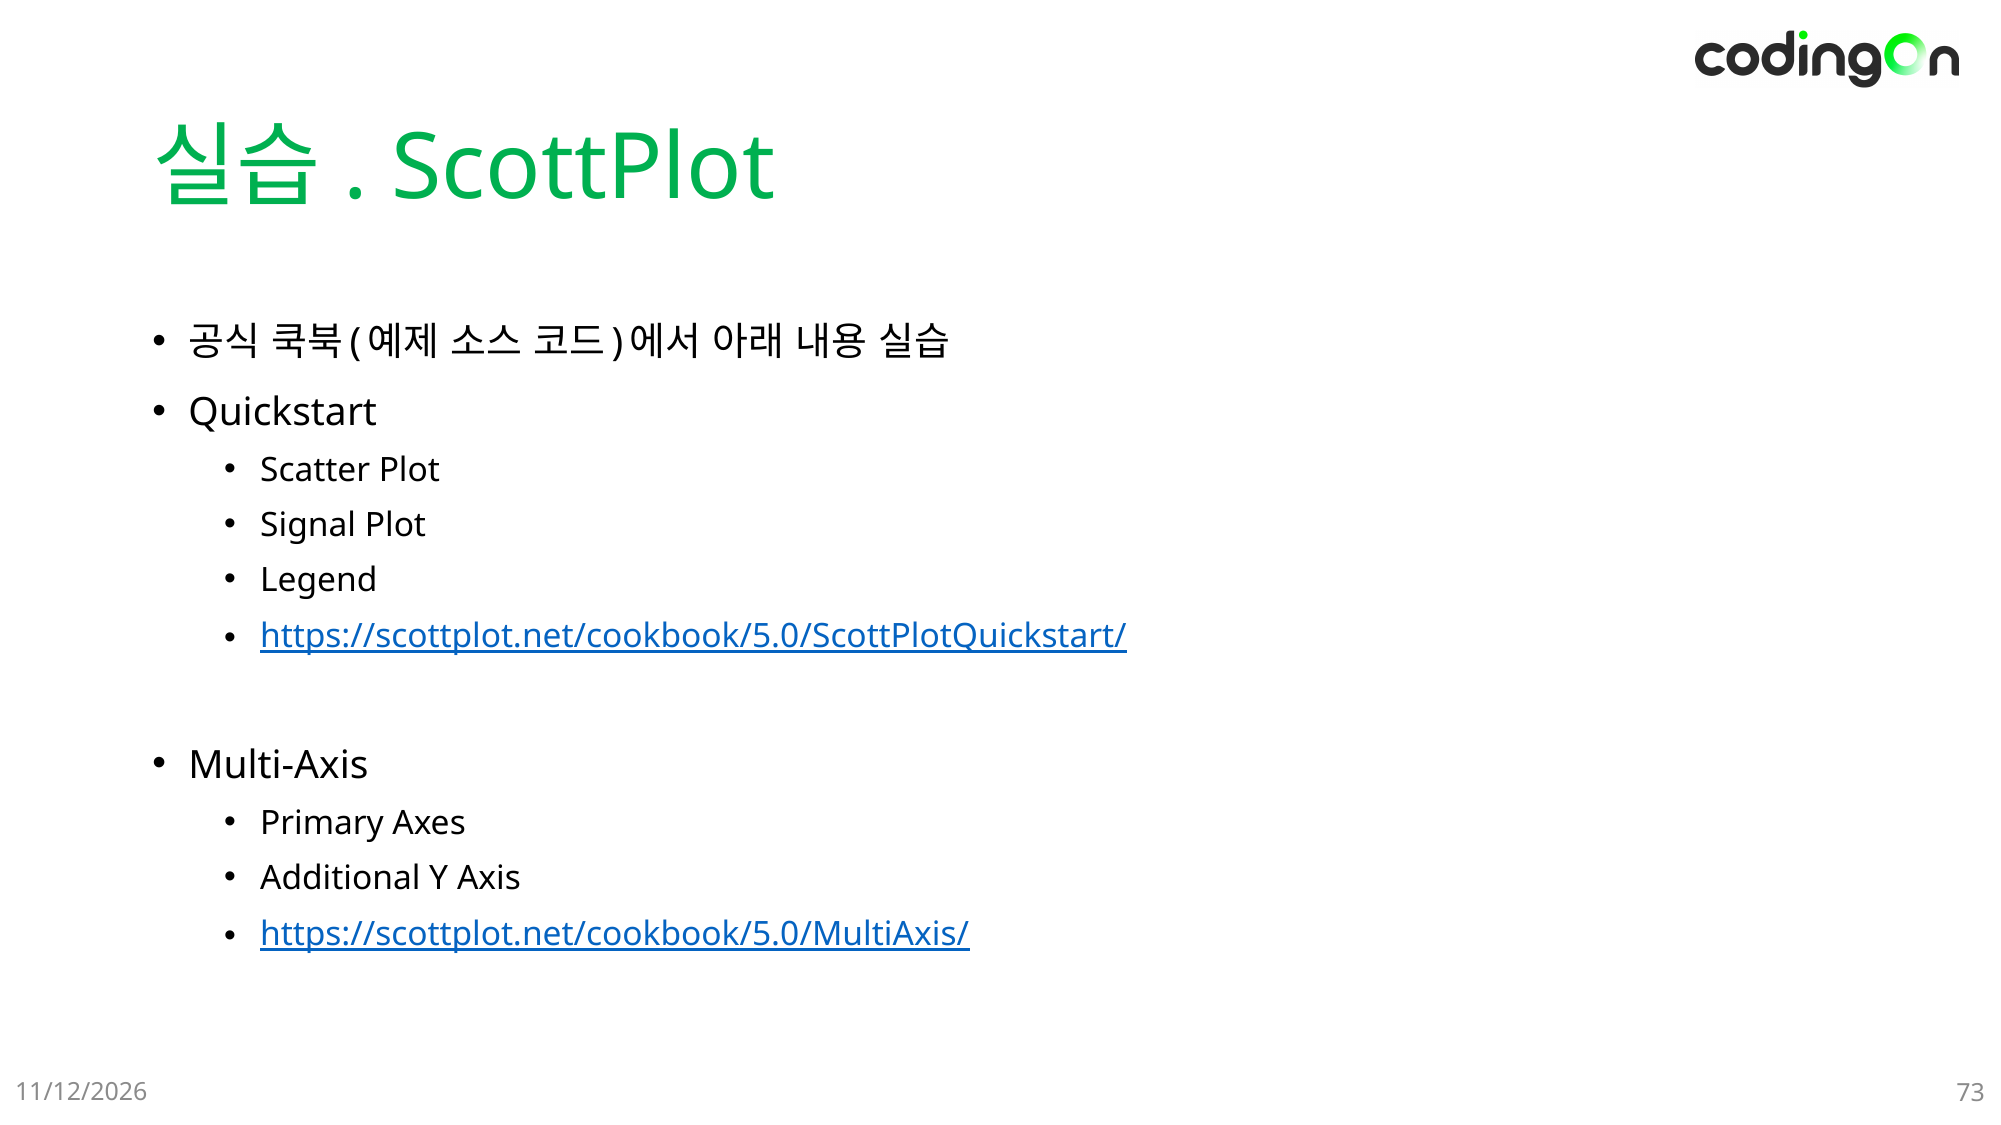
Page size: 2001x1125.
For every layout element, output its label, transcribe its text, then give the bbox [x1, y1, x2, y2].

title 실습. ScottPlot [137, 59, 1863, 278]
slide_number 01-12(Sun) [0, 1062, 450, 1123]
slide_number 73 [1550, 1063, 2000, 1124]
picture [1695, 30, 1959, 88]
list 공식 쿡북(예제 소스 코드)에서 아래 내용 실습 Quickstart Scatter Plot Signal Plot Legend https://scottplot.net/cookbook/5.0/ScottPlotQuickstart/ Multi-Axis Primary Axes Additional Y Axis https://scottplot.net/cookbook/5.0/MultiAxis/ [137, 299, 1863, 1014]
